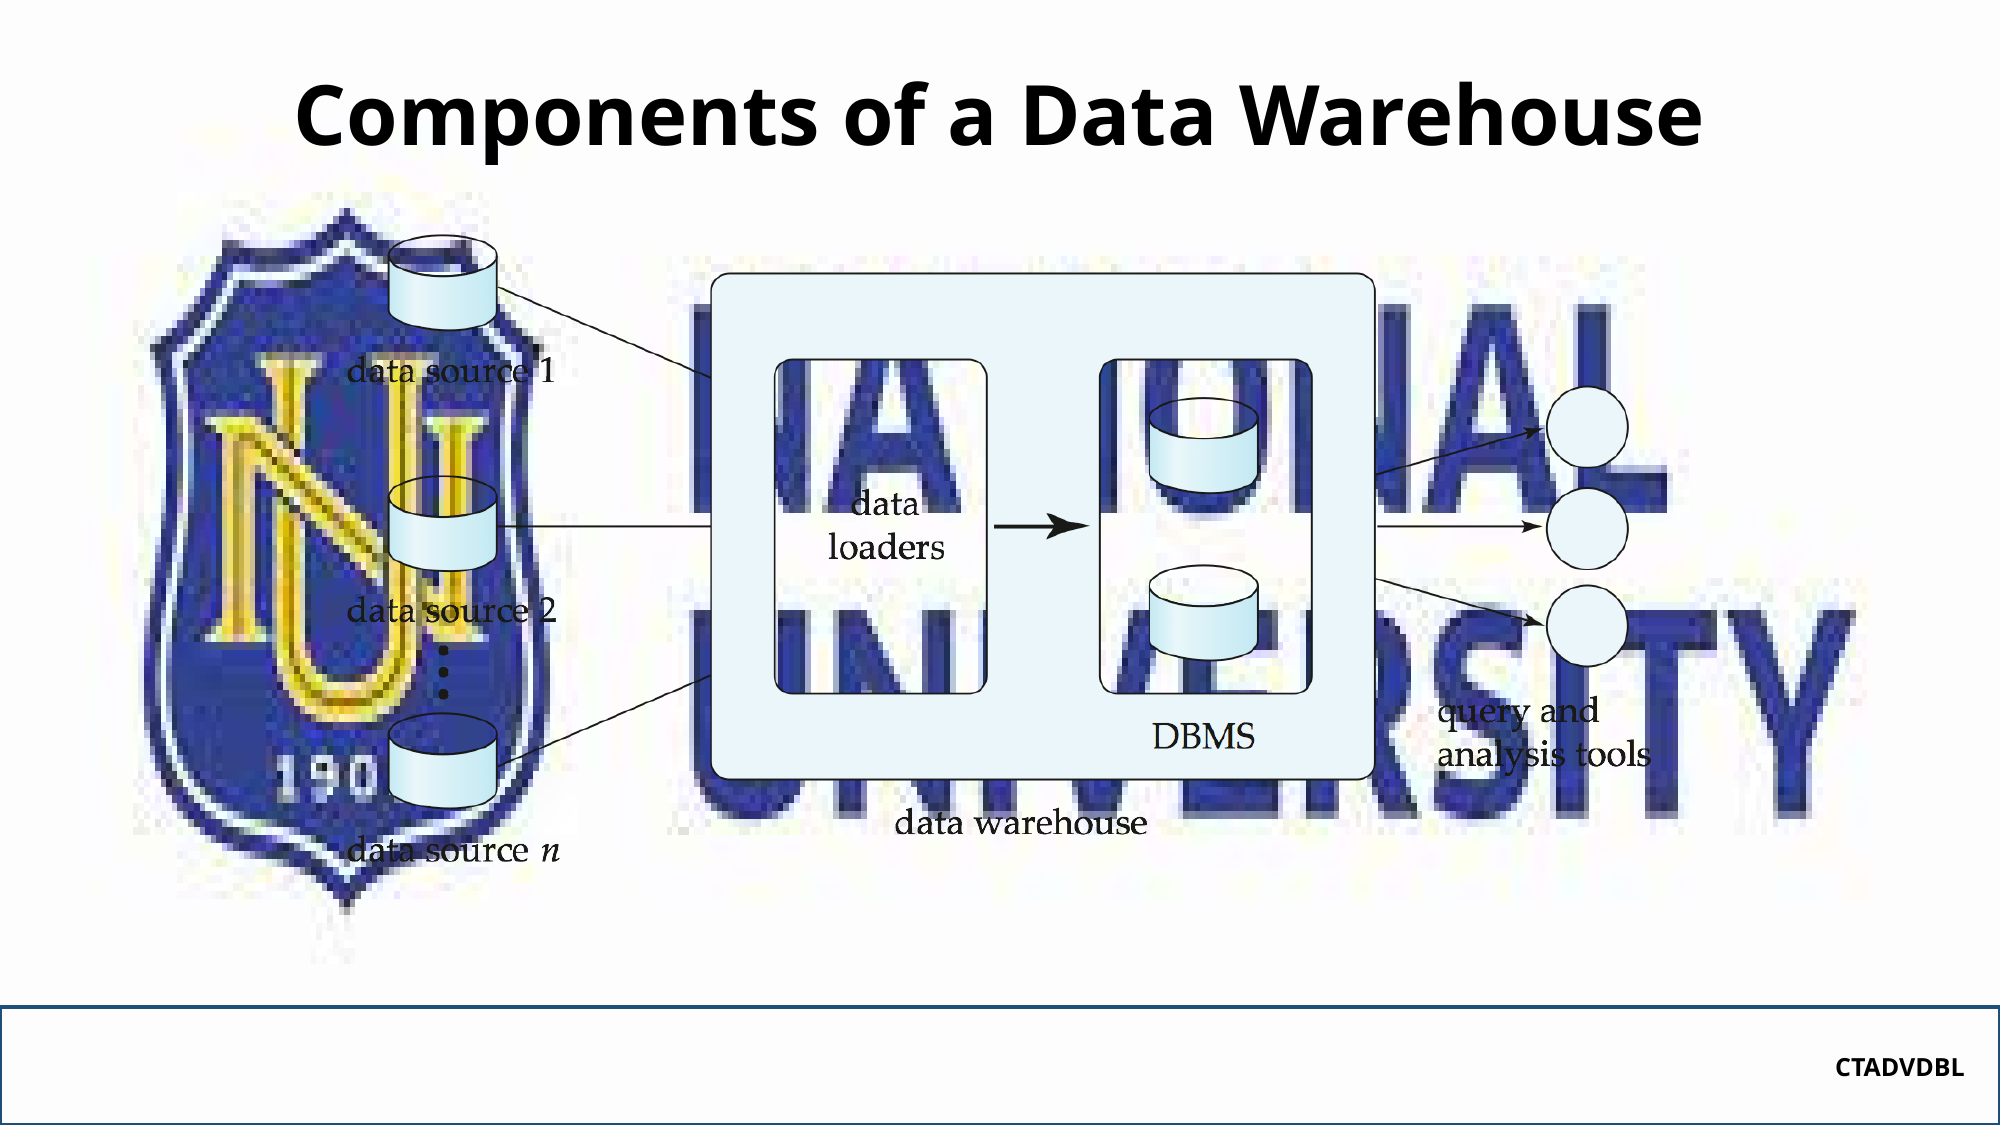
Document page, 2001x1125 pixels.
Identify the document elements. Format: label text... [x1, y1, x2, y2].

title Components of a Data Warehouse [249, 31, 1750, 172]
picture [0, 0, 2000, 1007]
footer CTADVDBL [0, 1007, 2000, 1125]
